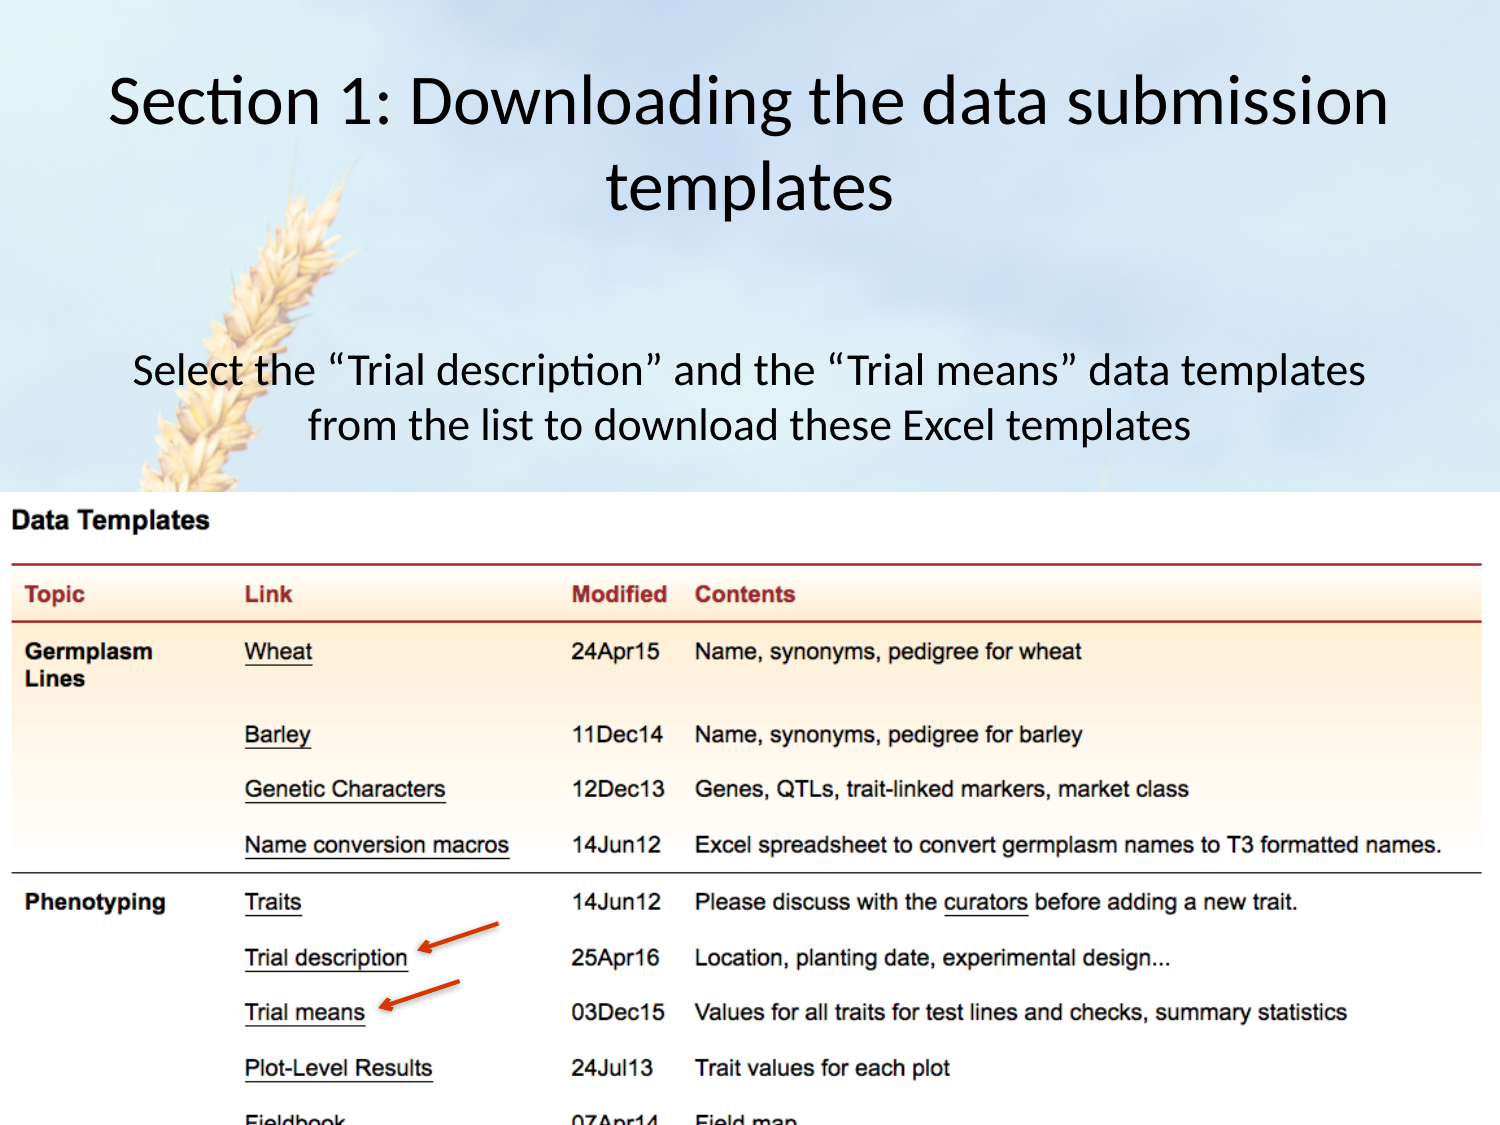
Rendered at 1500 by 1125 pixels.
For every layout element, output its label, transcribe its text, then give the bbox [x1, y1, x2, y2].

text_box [416, 923, 499, 951]
text_box Select the “Trial description” and the “Trial means” data templates from the list to download these Excel templates [74, 332, 1425, 475]
title Section 1: Downloading the data submission templates [75, 45, 1425, 233]
picture [0, 491, 1500, 1125]
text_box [378, 980, 460, 1009]
